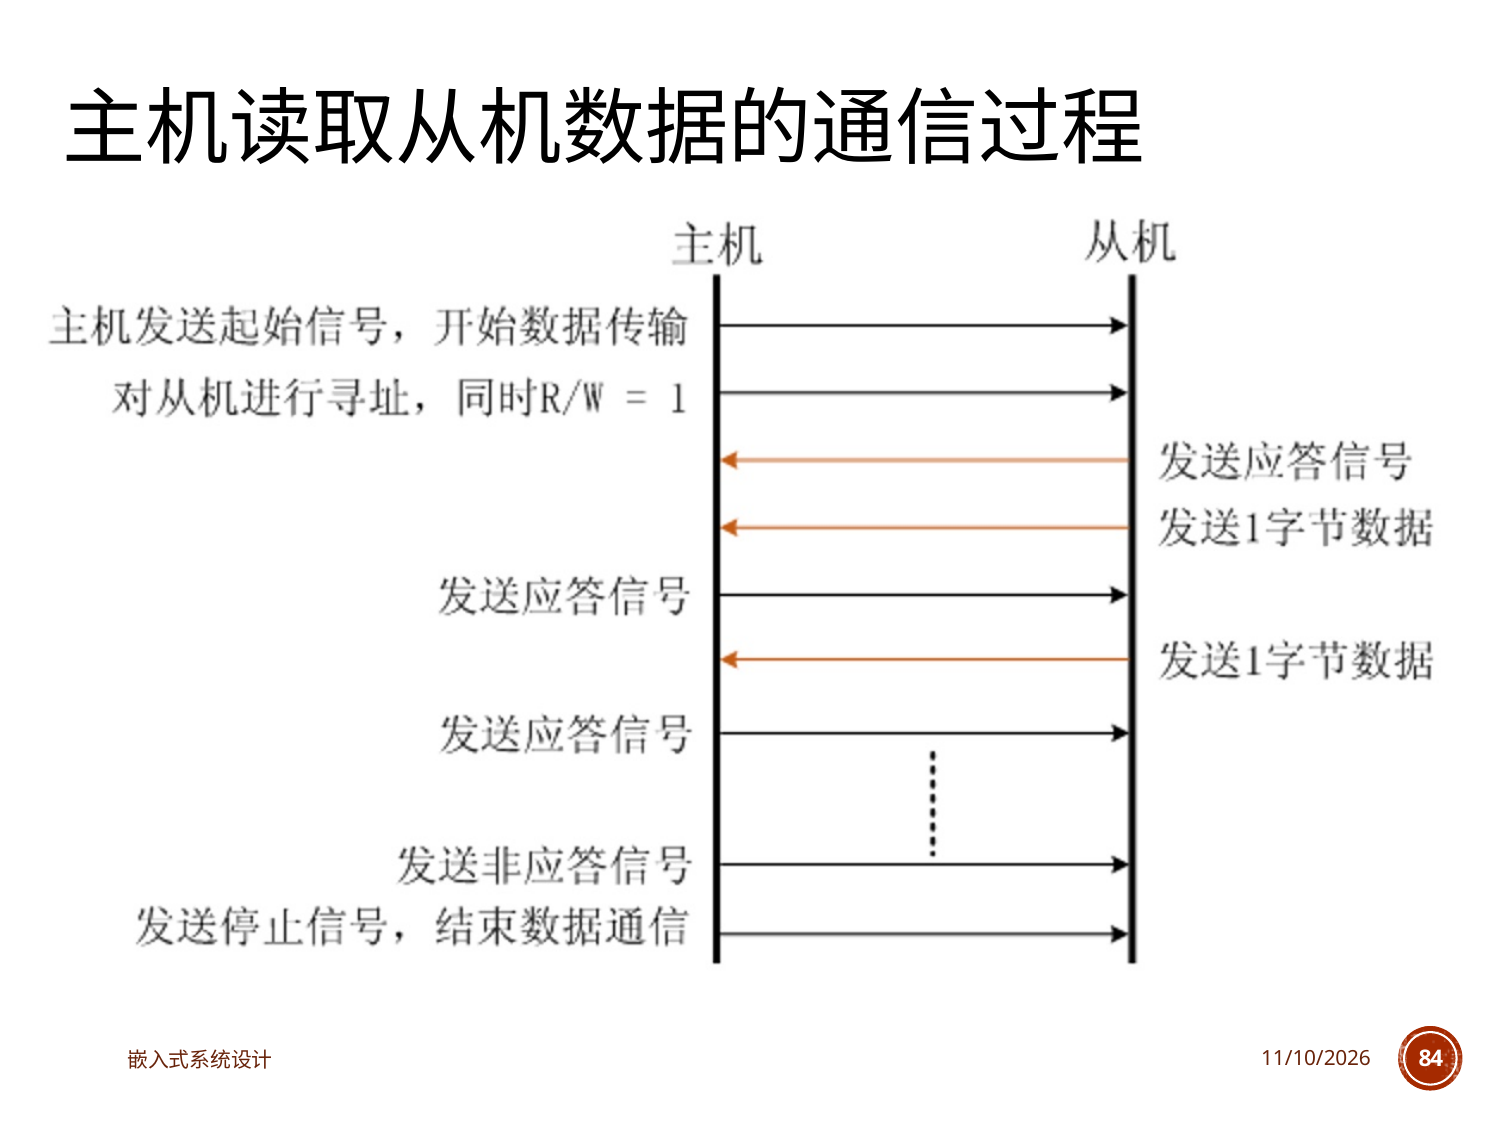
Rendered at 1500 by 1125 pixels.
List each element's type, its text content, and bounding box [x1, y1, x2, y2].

picture [29, 198, 1464, 1004]
footer 嵌入式系统设计 [112, 1028, 891, 1089]
slide_number 84 [1391, 1028, 1471, 1089]
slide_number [982, 1028, 1386, 1089]
title 主机读取从机数据的通信过程 [47, 46, 1471, 215]
